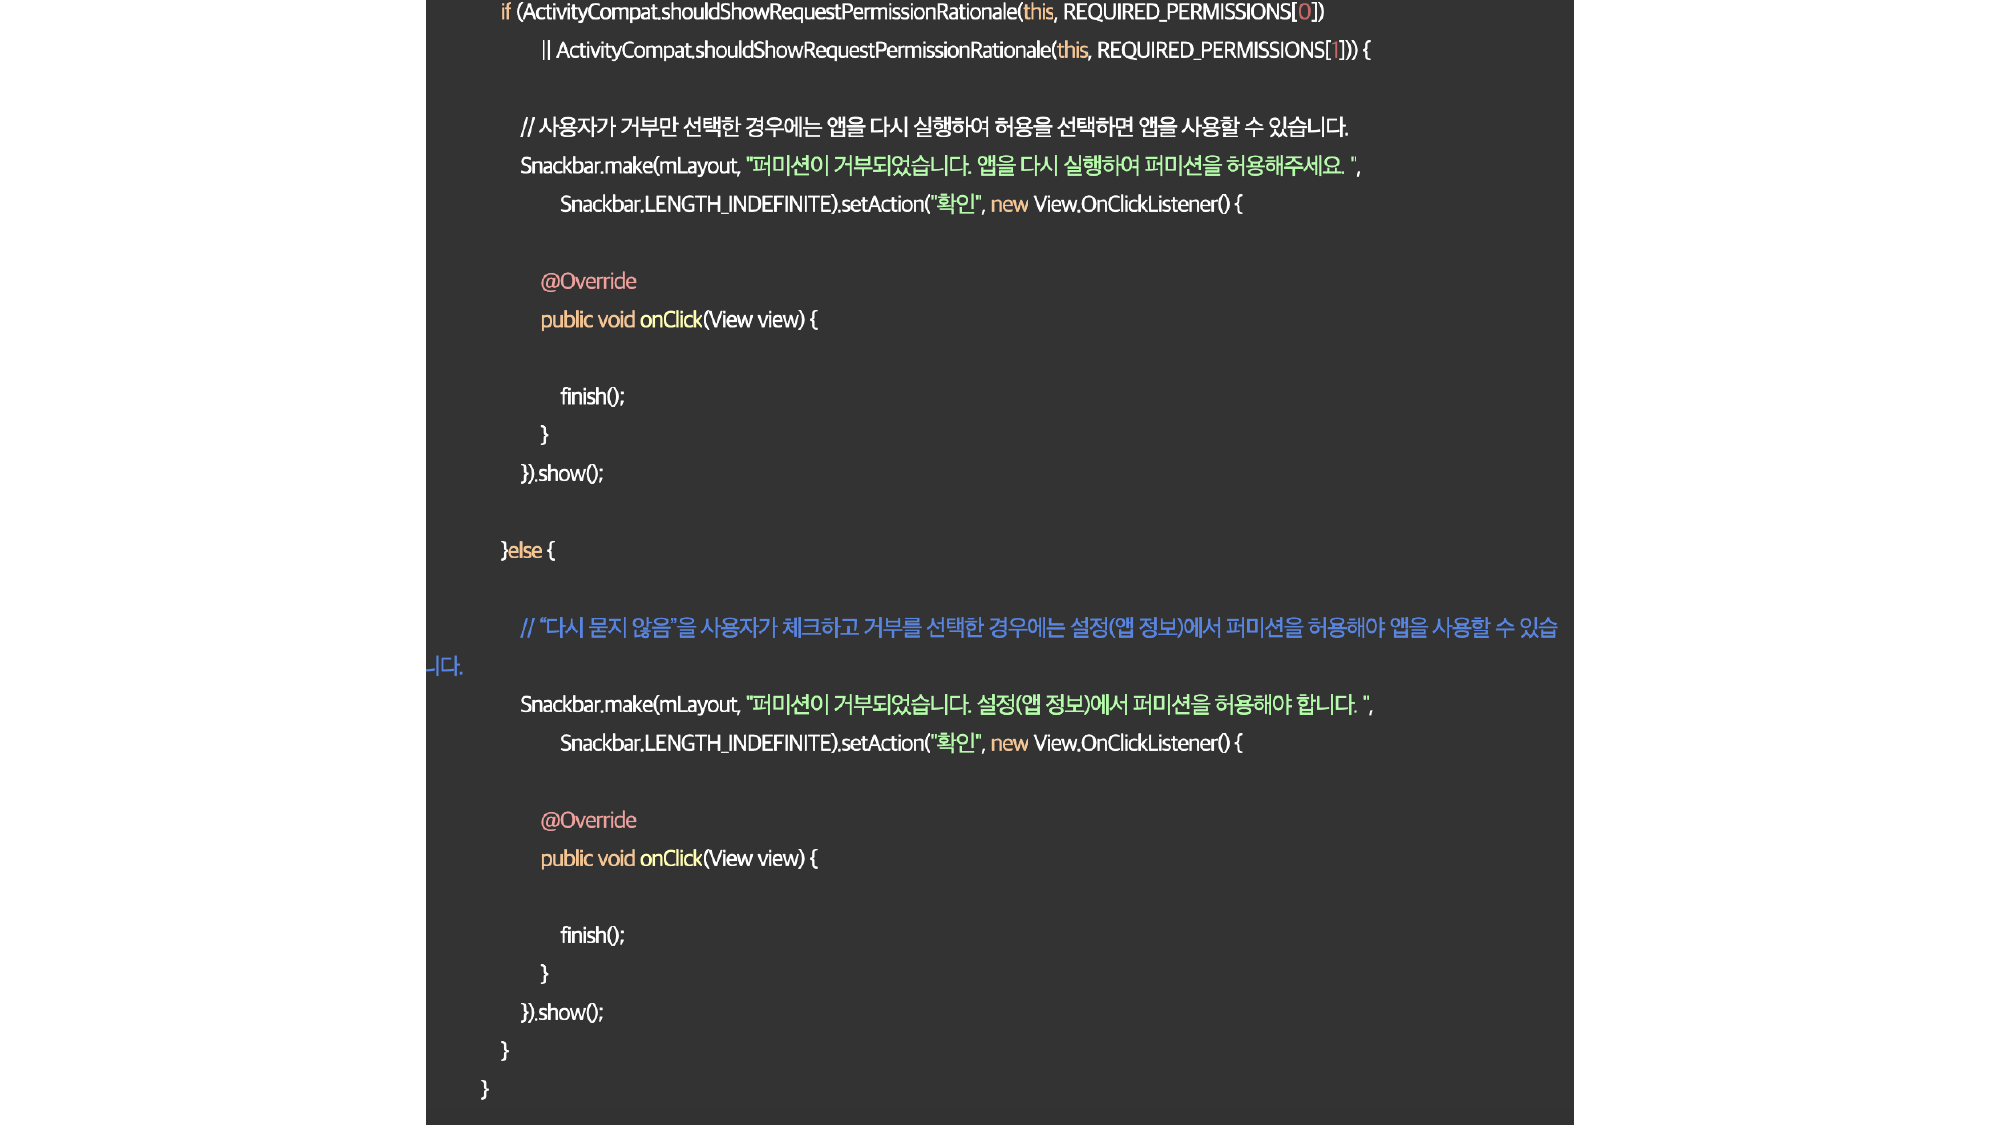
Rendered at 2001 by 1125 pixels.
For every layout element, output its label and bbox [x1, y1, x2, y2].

picture [426, 0, 1574, 1125]
